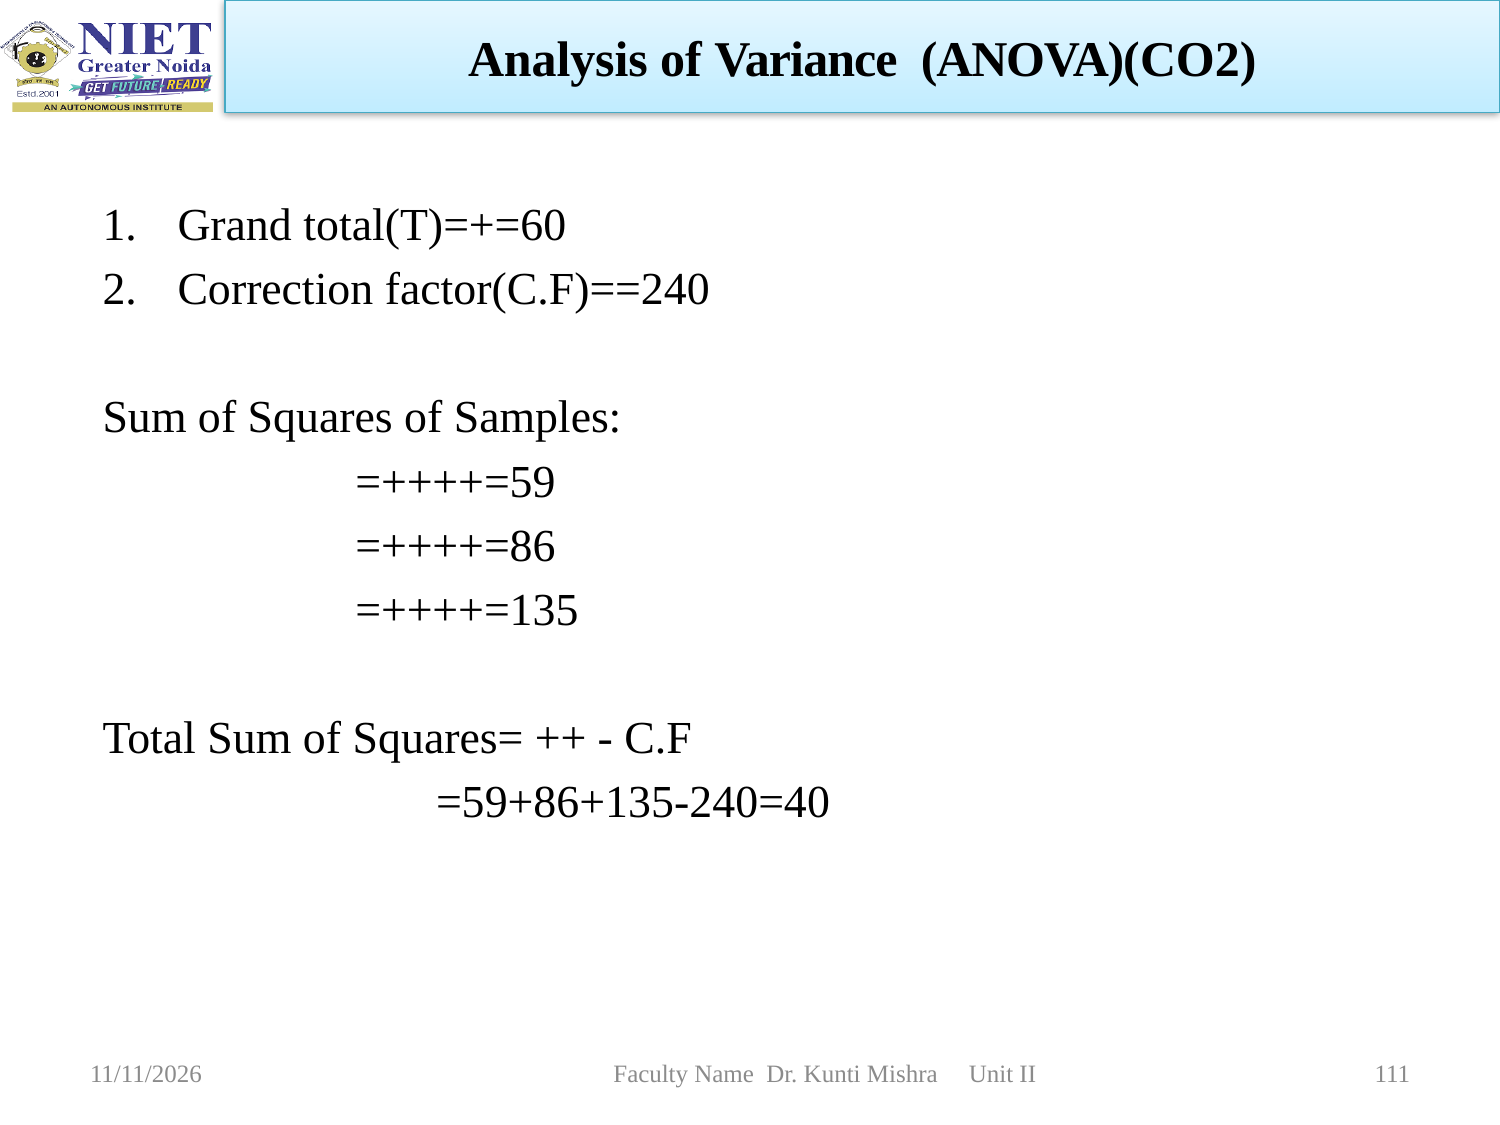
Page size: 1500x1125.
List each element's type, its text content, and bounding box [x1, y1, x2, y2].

slide_number 111 [1074, 1042, 1425, 1103]
picture [0, 21, 213, 112]
text_box Analysis of Variance (ANOVA)(CO2) [224, 0, 1500, 113]
footer Faculty Name Dr. Kunti Mishra Unit II [412, 1042, 1074, 1103]
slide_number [75, 1042, 412, 1103]
